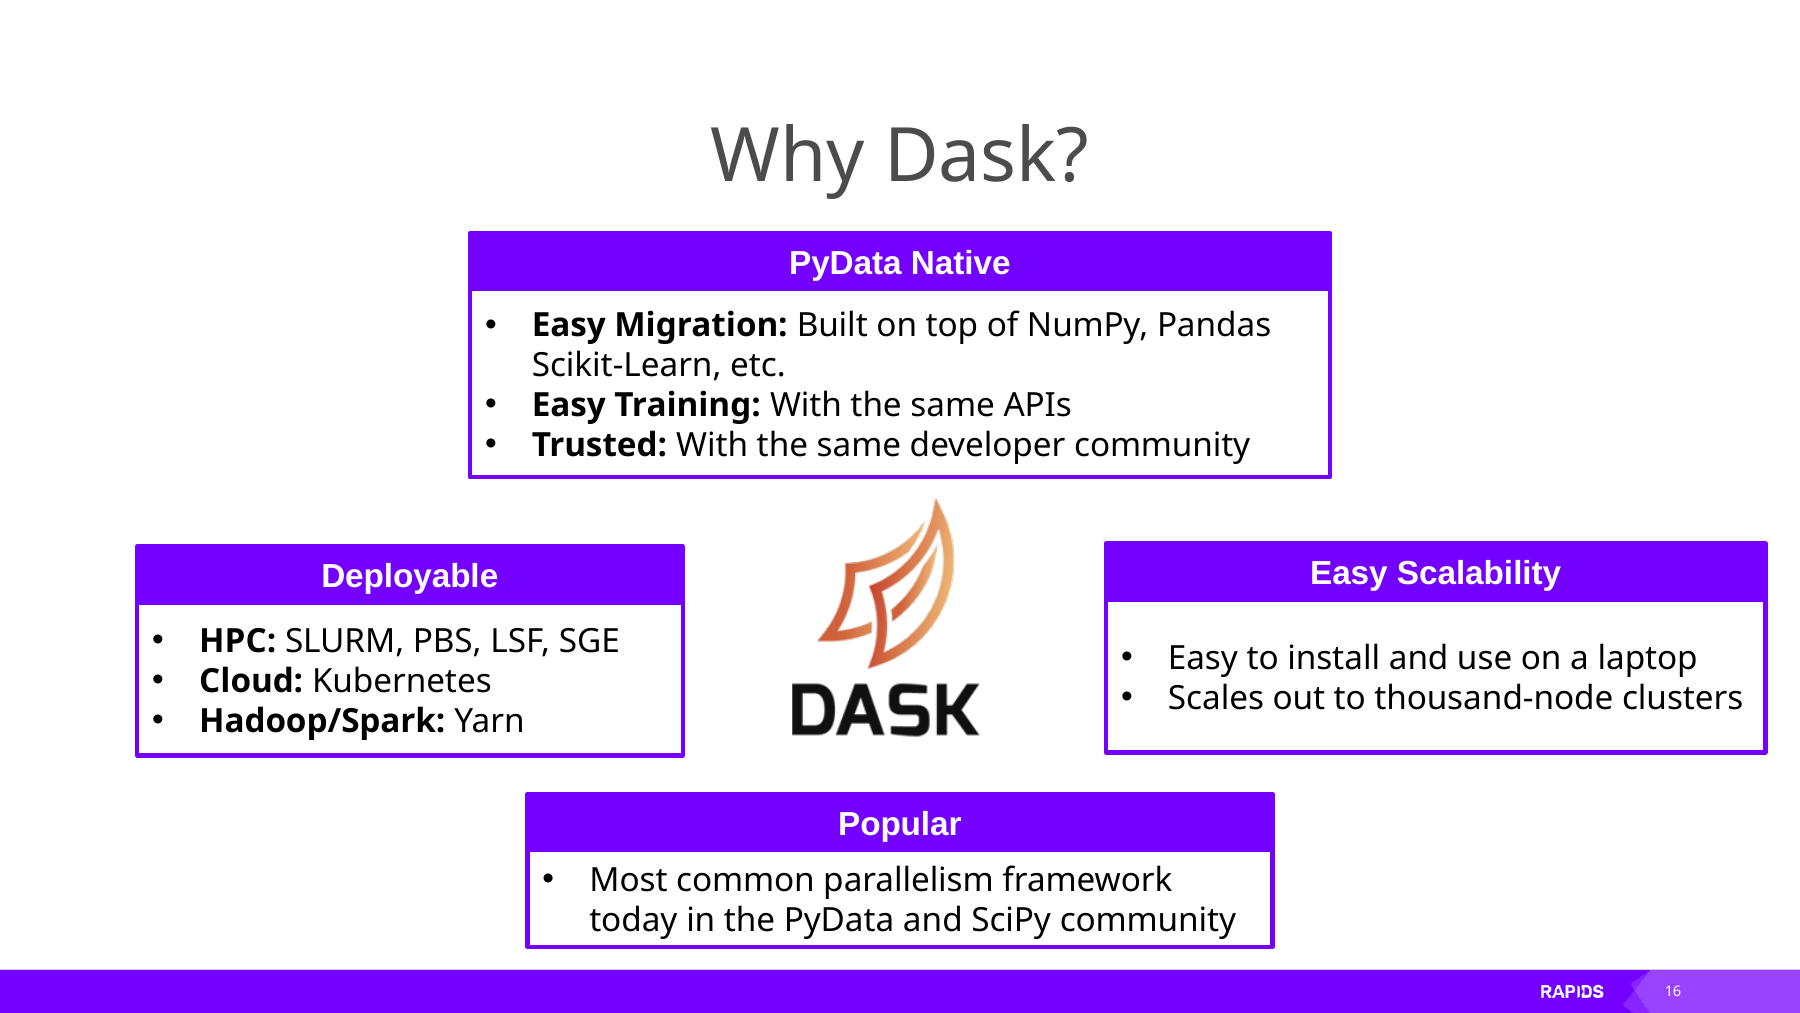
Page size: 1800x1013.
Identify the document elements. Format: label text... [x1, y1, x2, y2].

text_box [469, 232, 1331, 478]
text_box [136, 546, 683, 756]
title Why Dask? [81, 108, 1719, 206]
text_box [1105, 543, 1766, 753]
picture [0, 0, 1800, 1013]
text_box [527, 793, 1273, 947]
